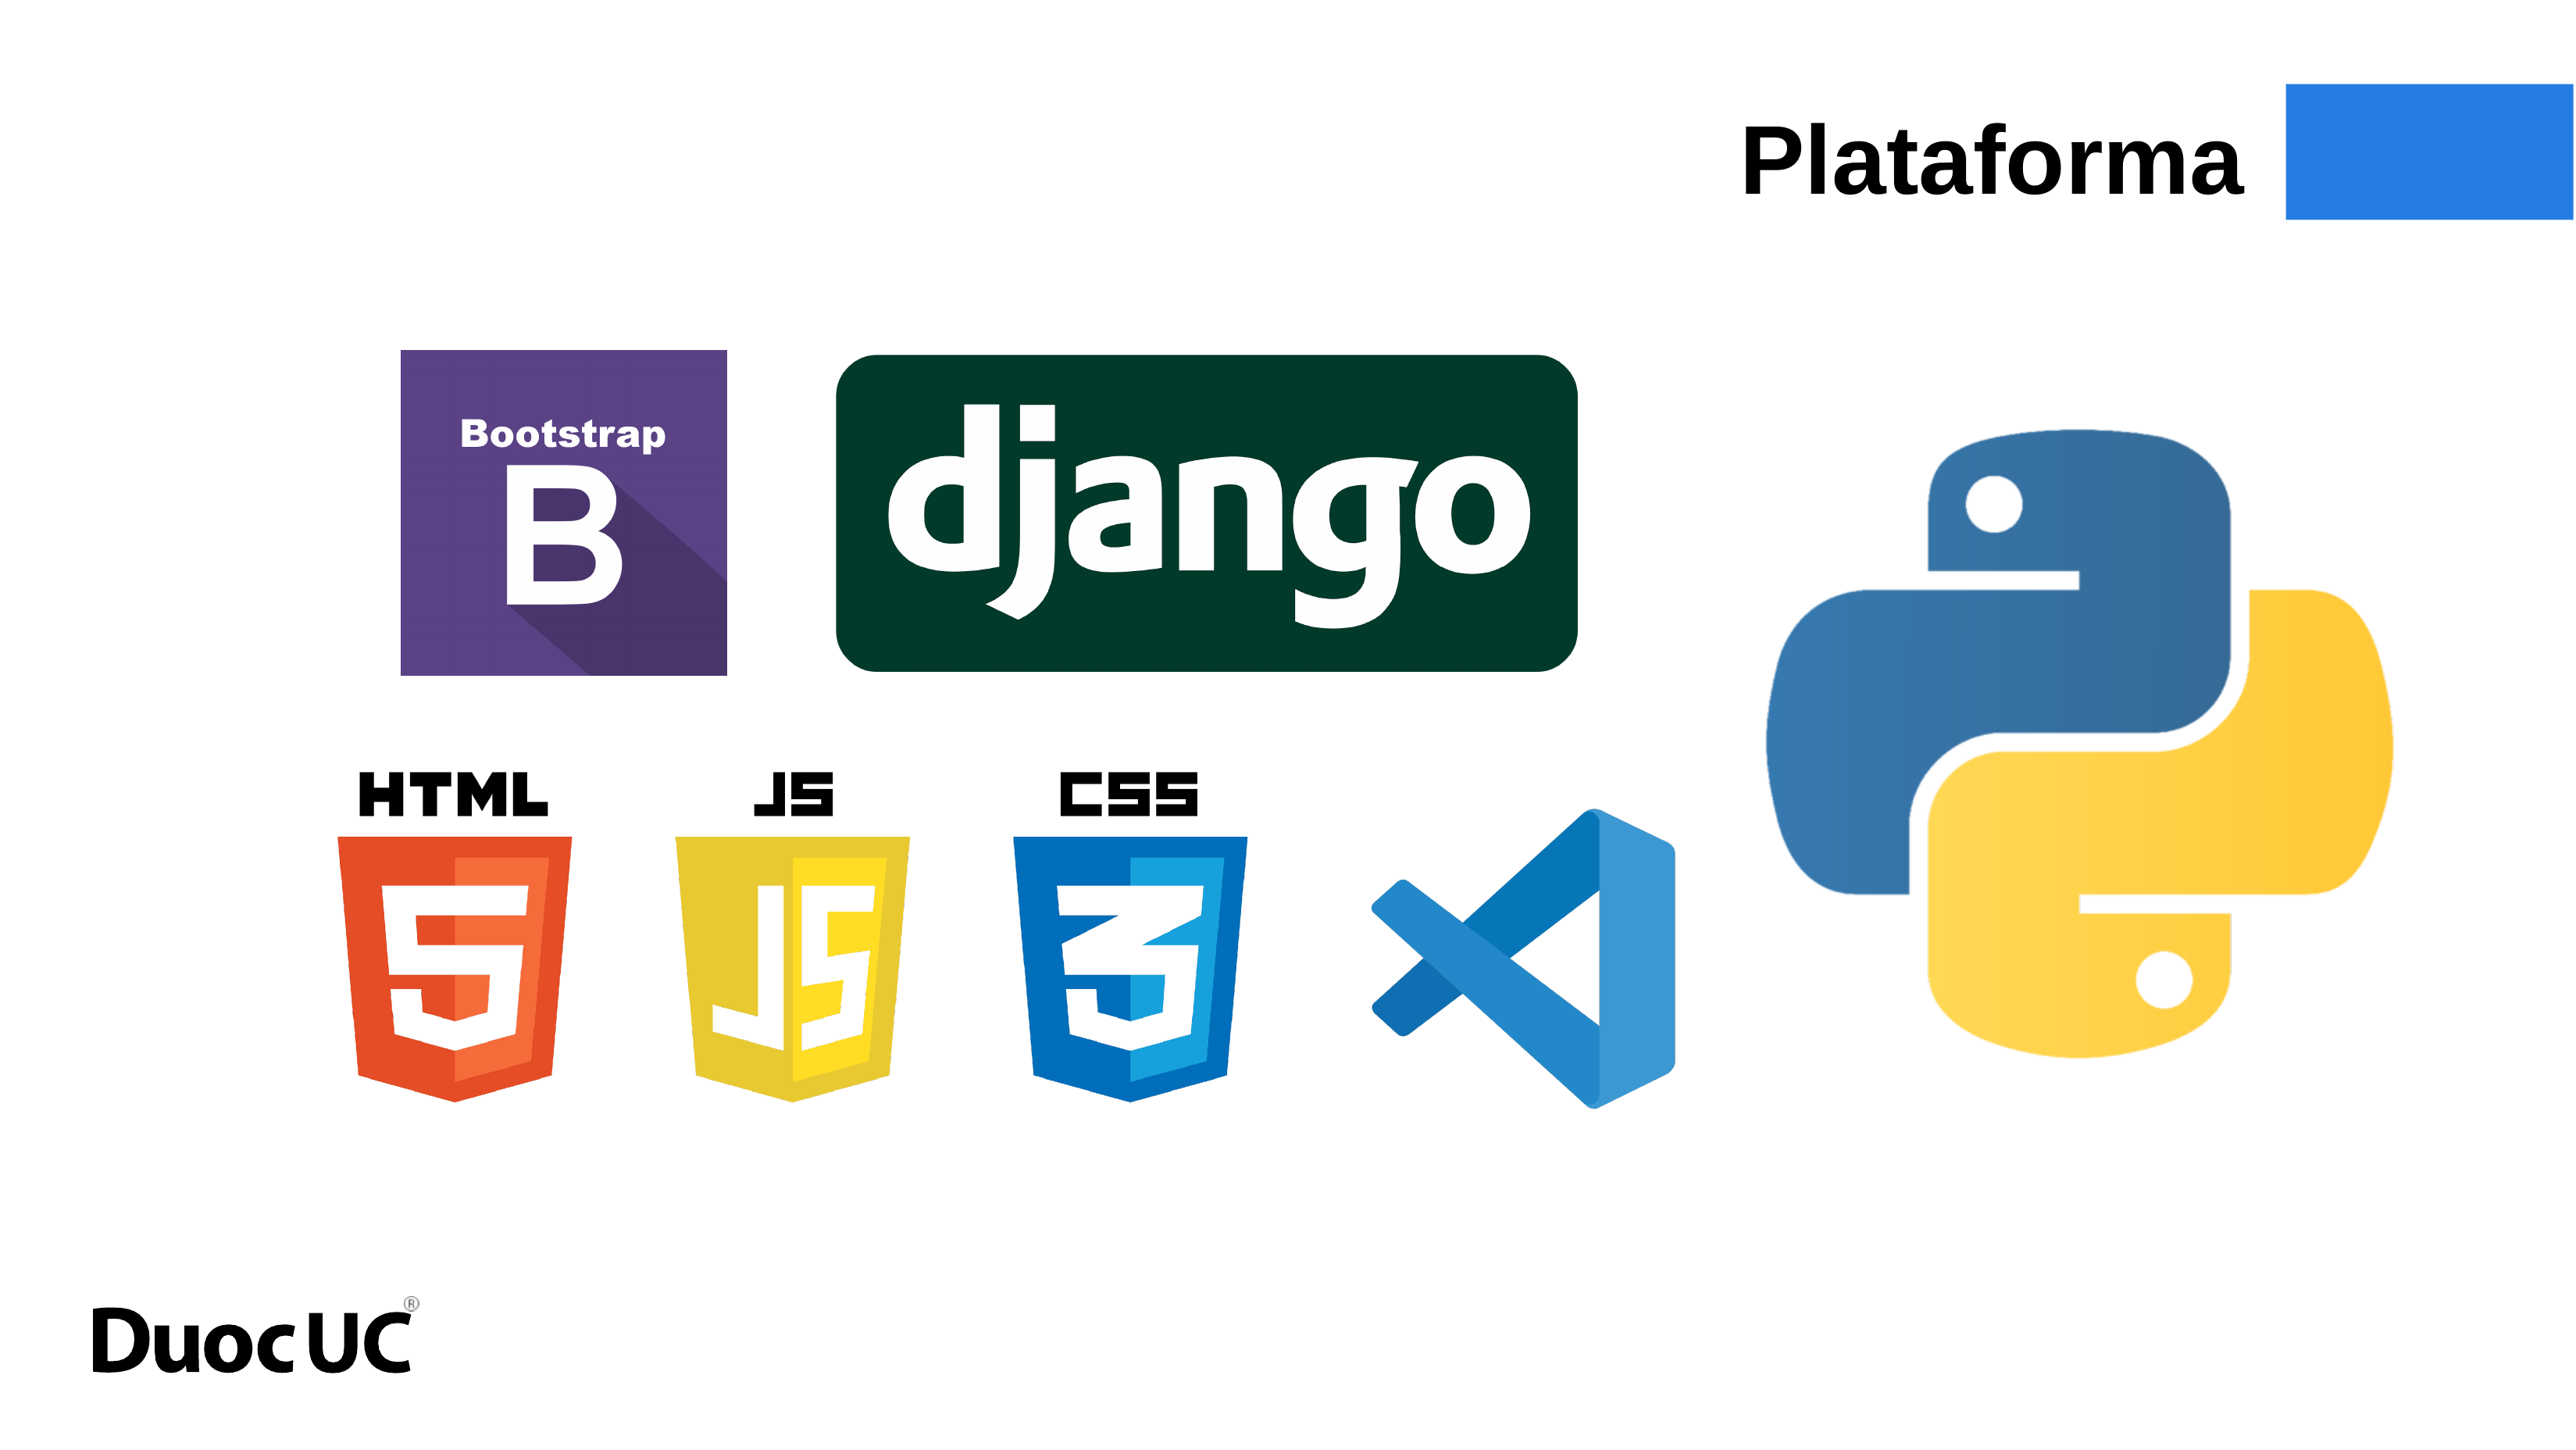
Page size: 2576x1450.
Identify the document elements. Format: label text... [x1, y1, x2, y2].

picture [404, 1296, 419, 1312]
picture [401, 349, 728, 677]
picture [289, 133, 1678, 1128]
list Plataforma [93, 96, 2245, 927]
picture [1716, 382, 2444, 1110]
